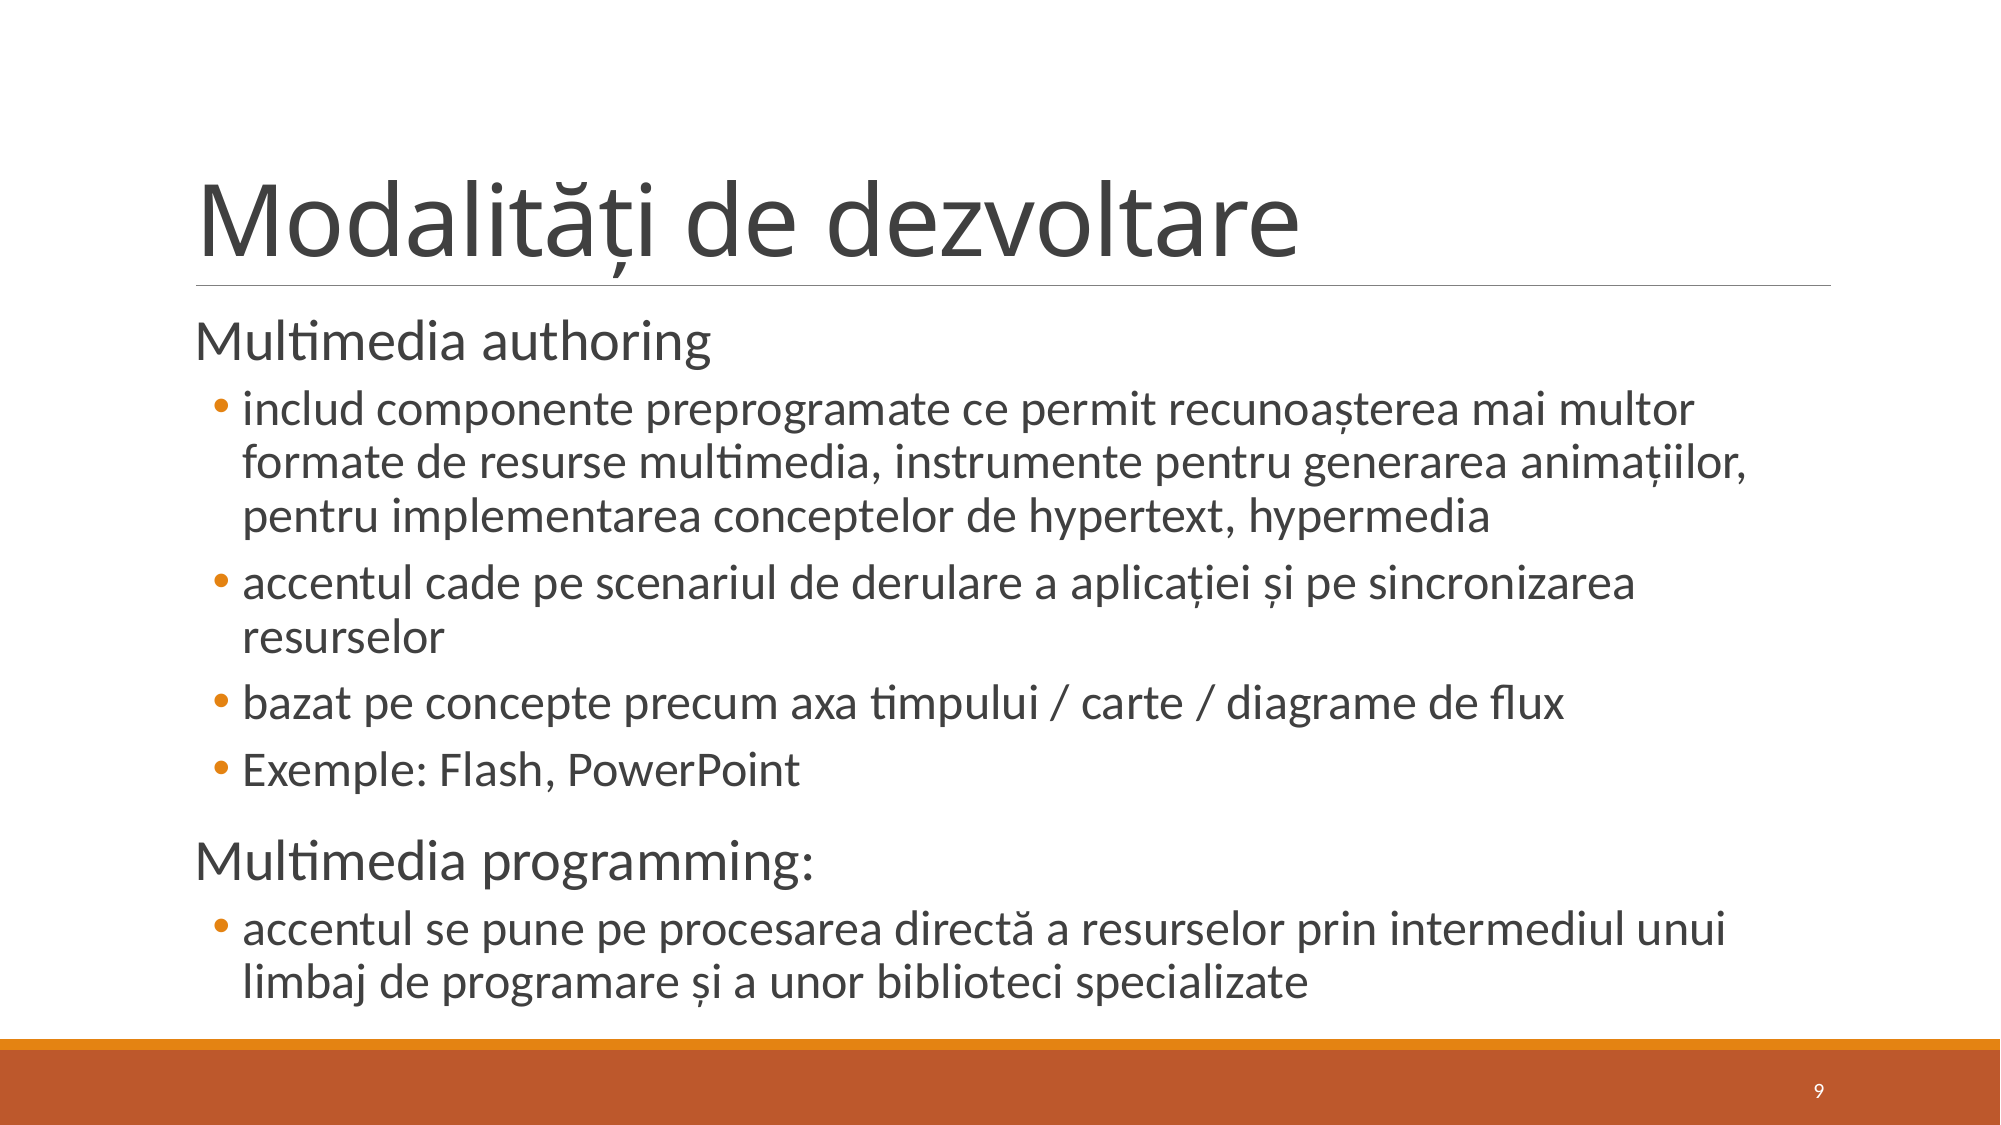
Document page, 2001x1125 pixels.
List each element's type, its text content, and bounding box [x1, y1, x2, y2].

list Multimedia authoring includ componente preprogramate ce permit recunoașterea mai multor formate de resurse multimedia, instrumente pentru generarea animațiilor, pentru implementarea conceptelor de hypertext, hypermedia accentul cade pe scenariul de derulare a aplicației și pe sincronizarea resurselor bazat pe concepte precum axa timpului / carte / diagrame de flux Exemple: Flash, PowerPoint Multimedia programming: accentul se pune pe procesarea directă a resurselor prin intermediul unui limbaj de programare și a unor biblioteci specializate [179, 302, 1830, 963]
slide_number 9 [1624, 1059, 1840, 1120]
title Modalități de dezvoltare [179, 47, 1830, 285]
